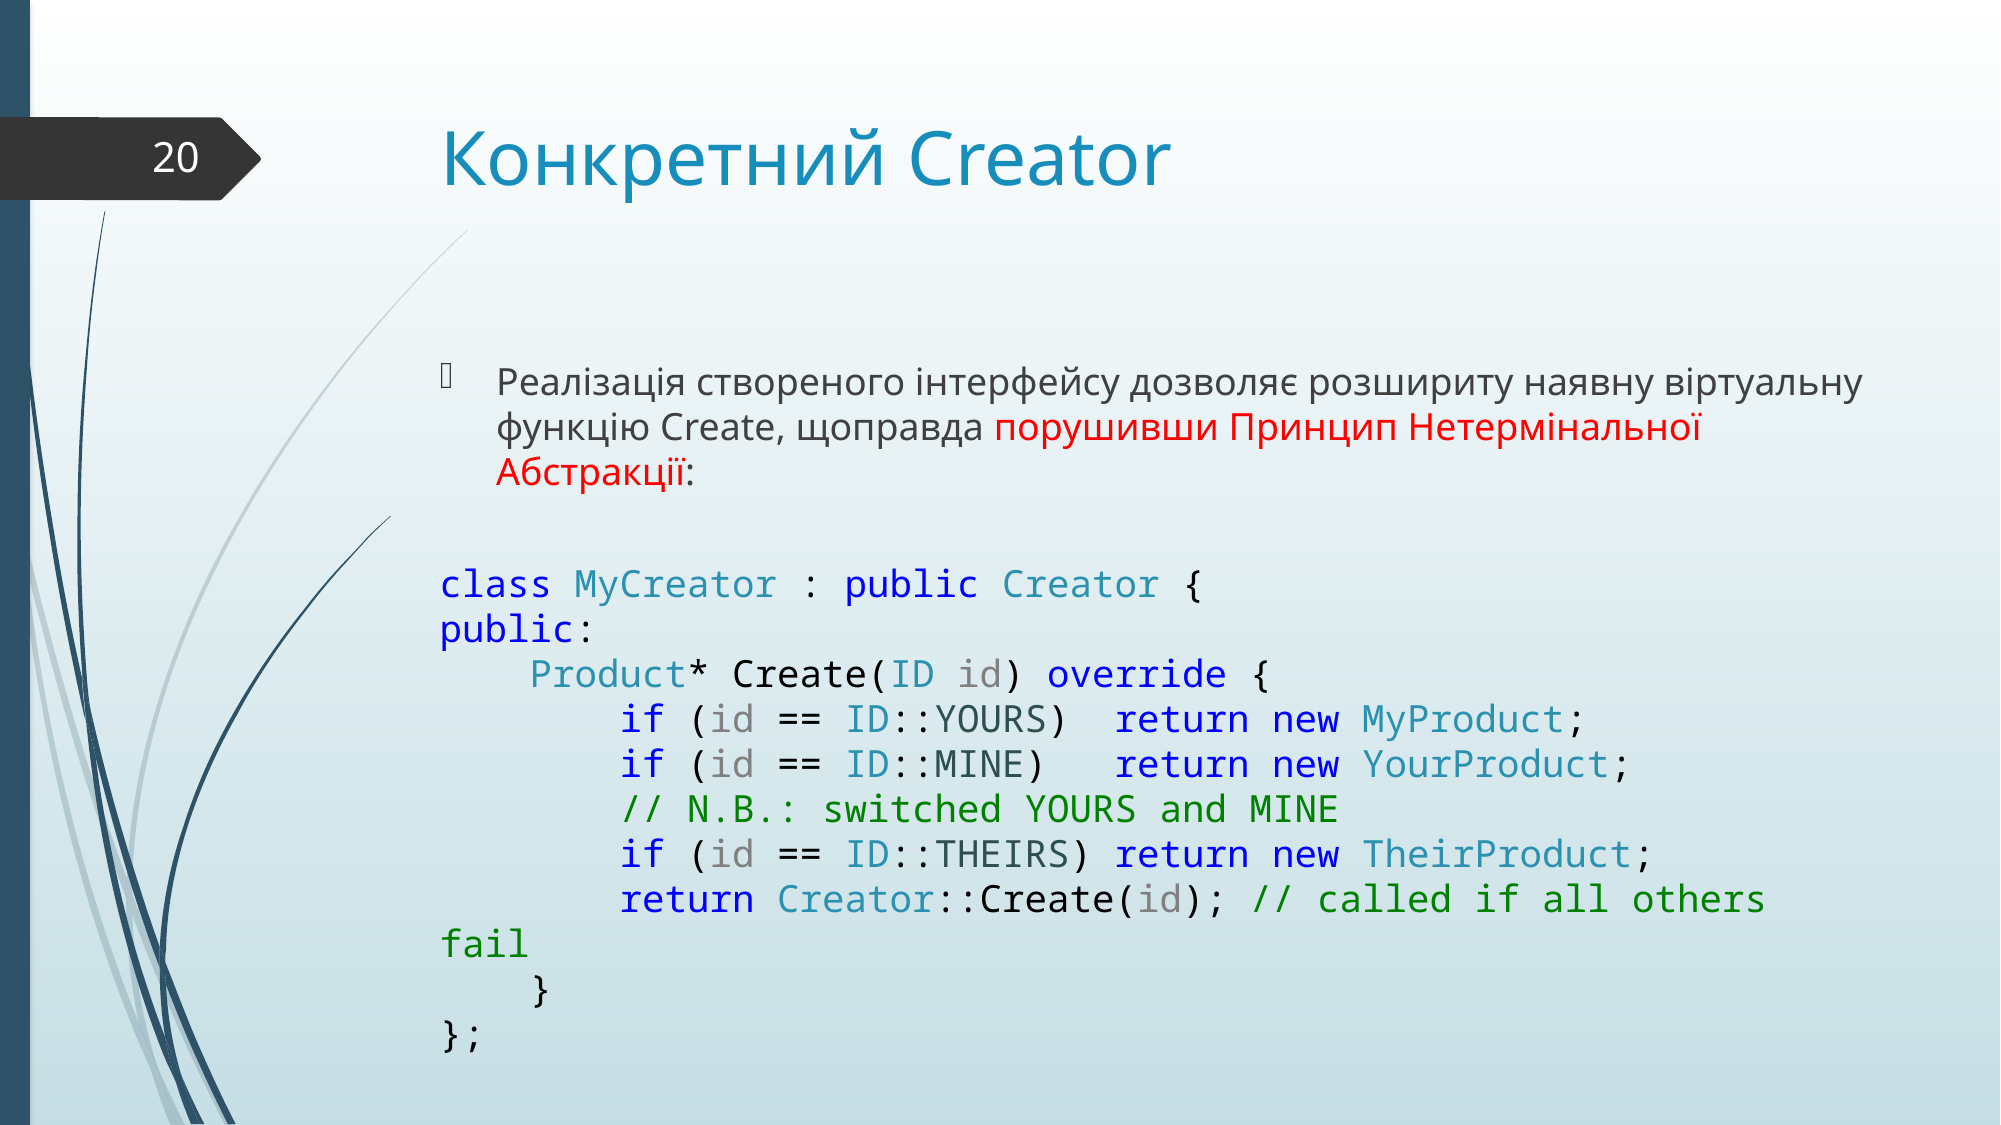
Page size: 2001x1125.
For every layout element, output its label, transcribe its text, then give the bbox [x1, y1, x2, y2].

slide_number 20 [87, 129, 216, 190]
list Реалізація створеного інтерфейсу дозволяє розшириту наявну віртуальну функцію Create, щоправда порушивши Принцип Нетермінальної Абстракції: [424, 350, 1888, 552]
text_box class MyCreator : public Creator { public: Product* Create(ID id) override { if (id == ID::YOURS) return new MyProduct; if (id == ID::MINE) return new YourProduct; // N.B.: switched YOURS and MINE if (id == ID::THEIRS) return new TheirProduct; return Creator::Create(id); // called if all others fail } }; [424, 552, 1888, 1063]
title Конкретний Creator [425, 102, 1888, 313]
